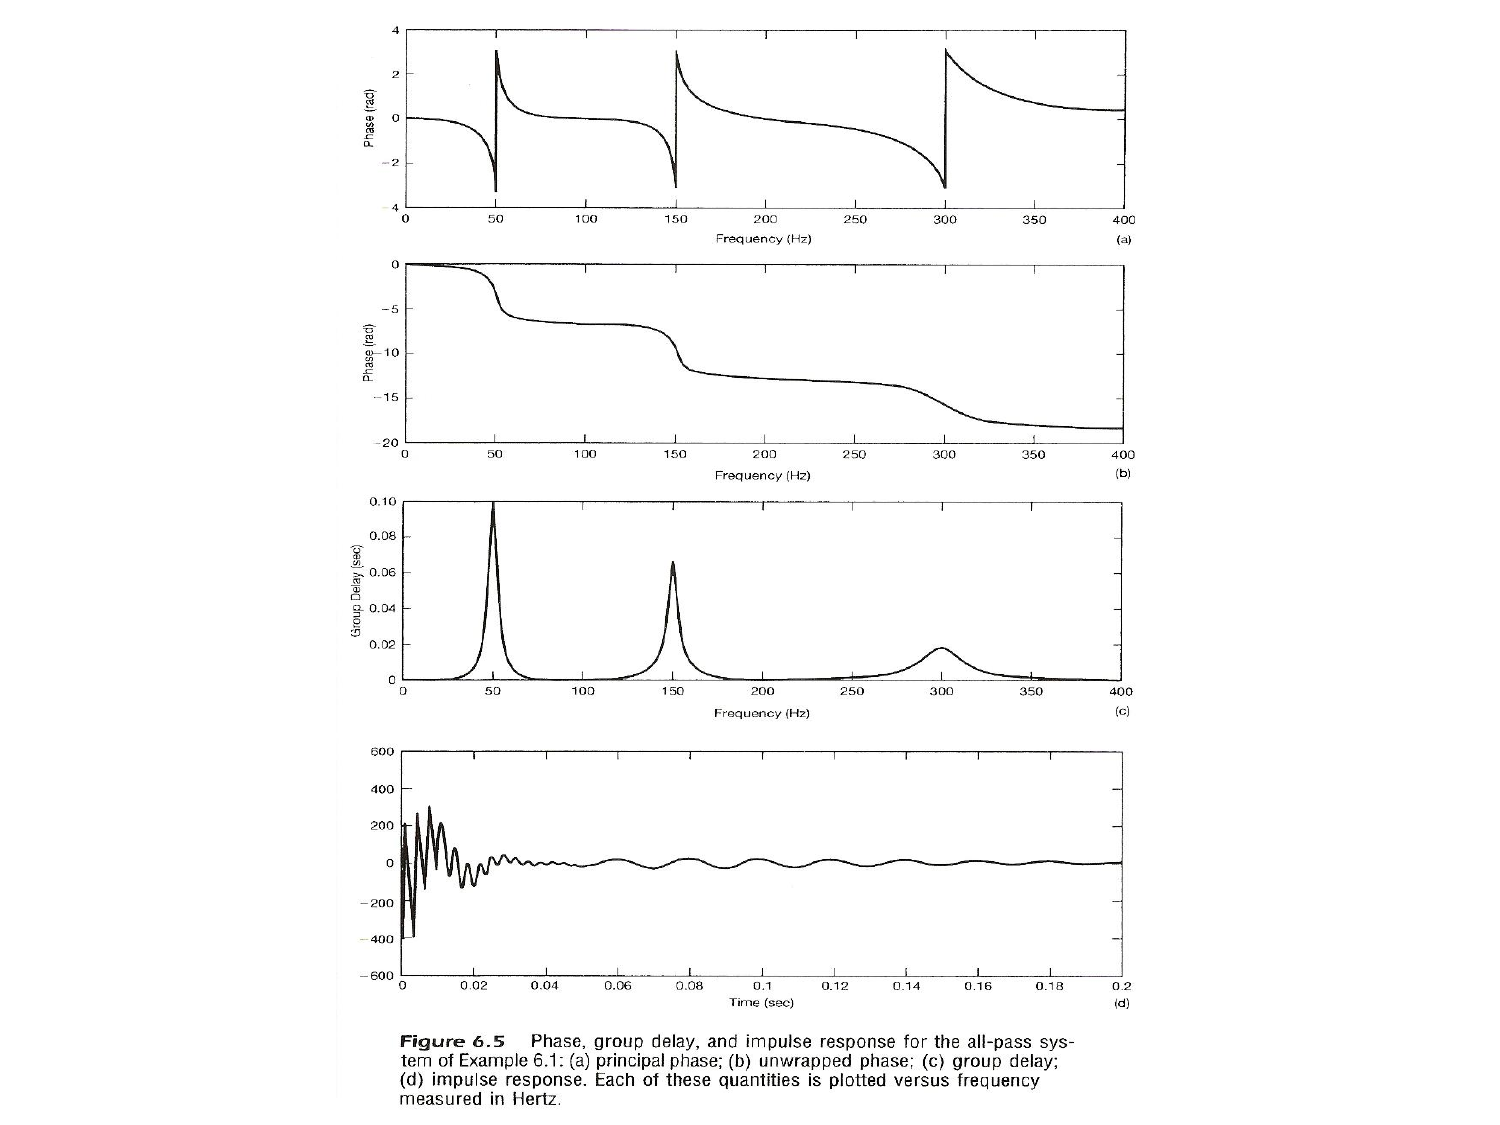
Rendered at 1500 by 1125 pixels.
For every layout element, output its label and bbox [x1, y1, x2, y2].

picture [336, 16, 1146, 1116]
